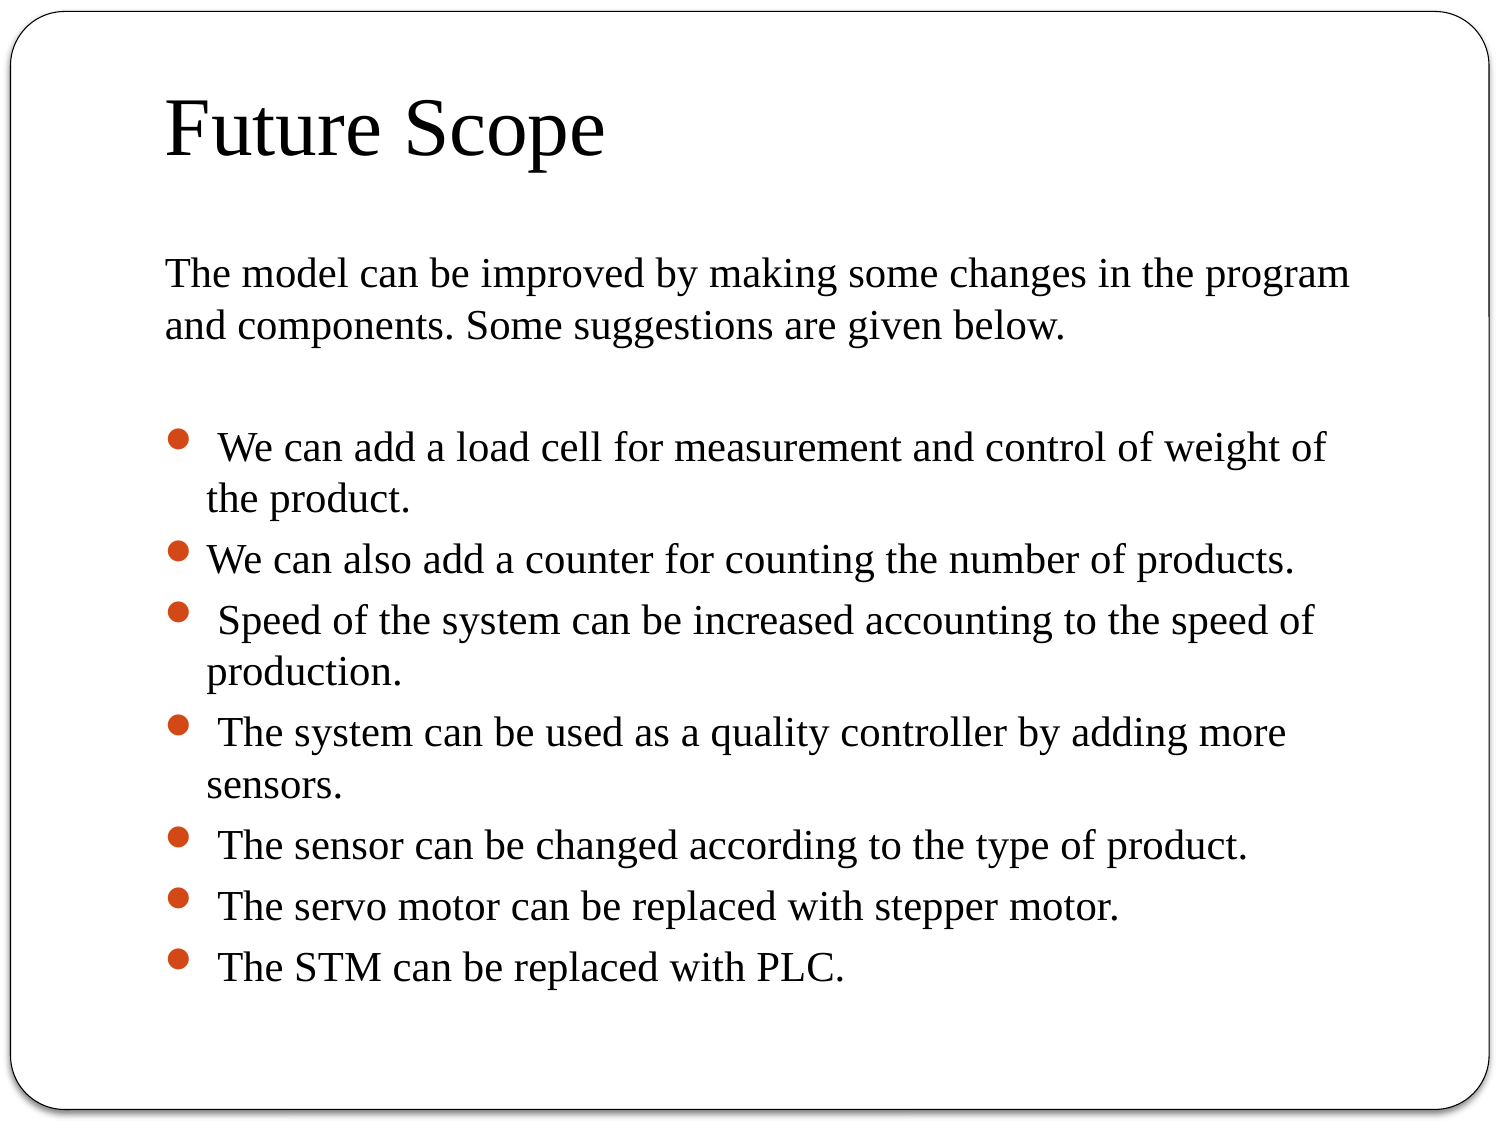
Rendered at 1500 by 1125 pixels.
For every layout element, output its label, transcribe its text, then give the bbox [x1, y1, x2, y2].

title Future Scope [150, 45, 1400, 188]
list The model can be improved by making some changes in the program and components. Some suggestions are given below. We can add a load cell for measurement and control of weight of the product. We can also add a counter for counting the number of products. Speed of the system can be increased accounting to the speed of production. The system can be used as a quality controller by adding more sensors. The sensor can be changed according to the type of product. The servo motor can be replaced with stepper motor. The STM can be replaced with PLC. [150, 237, 1388, 1013]
